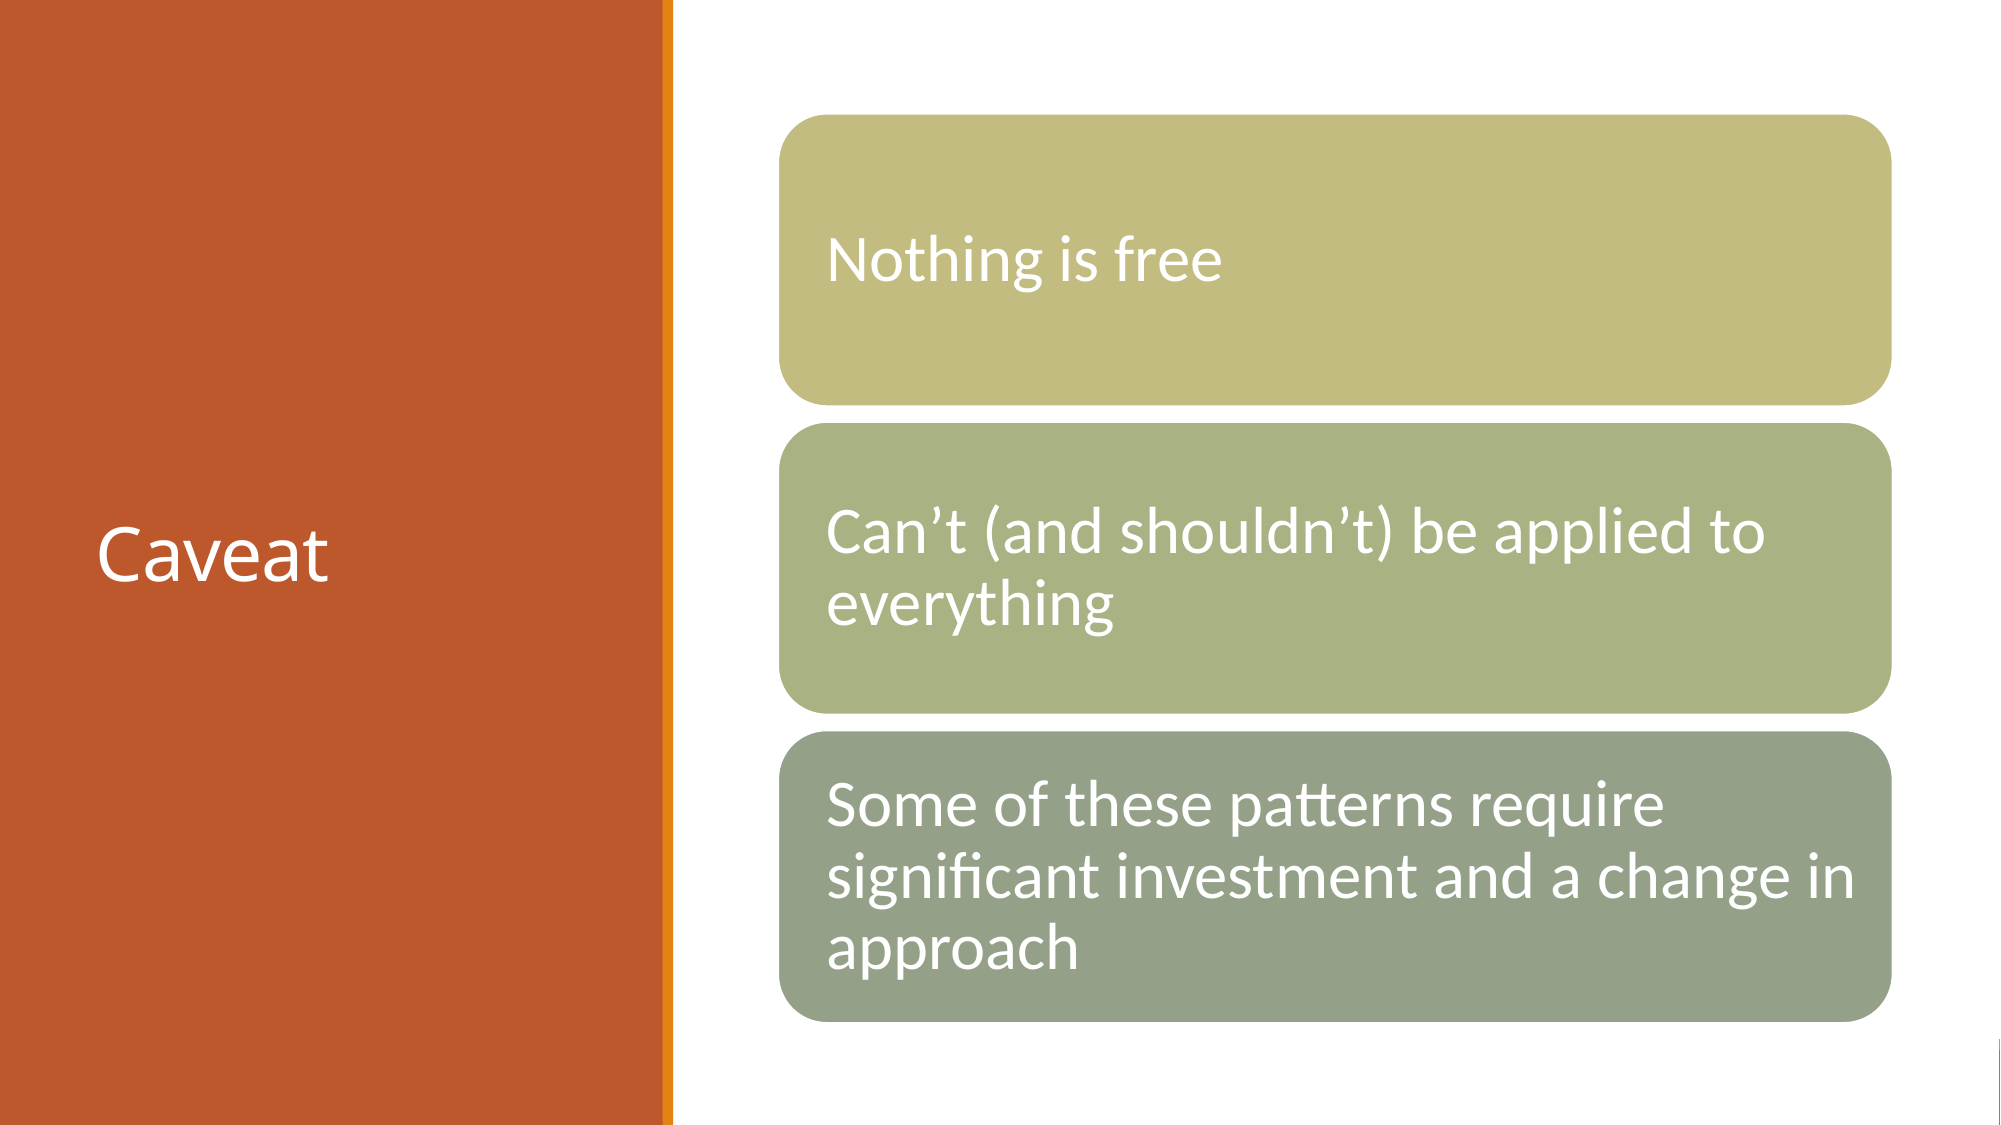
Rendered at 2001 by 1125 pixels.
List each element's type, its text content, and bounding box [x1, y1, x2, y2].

text_box [0, 0, 661, 1125]
title Caveat [80, 84, 587, 1032]
text_box [661, 0, 674, 1125]
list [777, 104, 1894, 1033]
text_box [674, 0, 2000, 1125]
